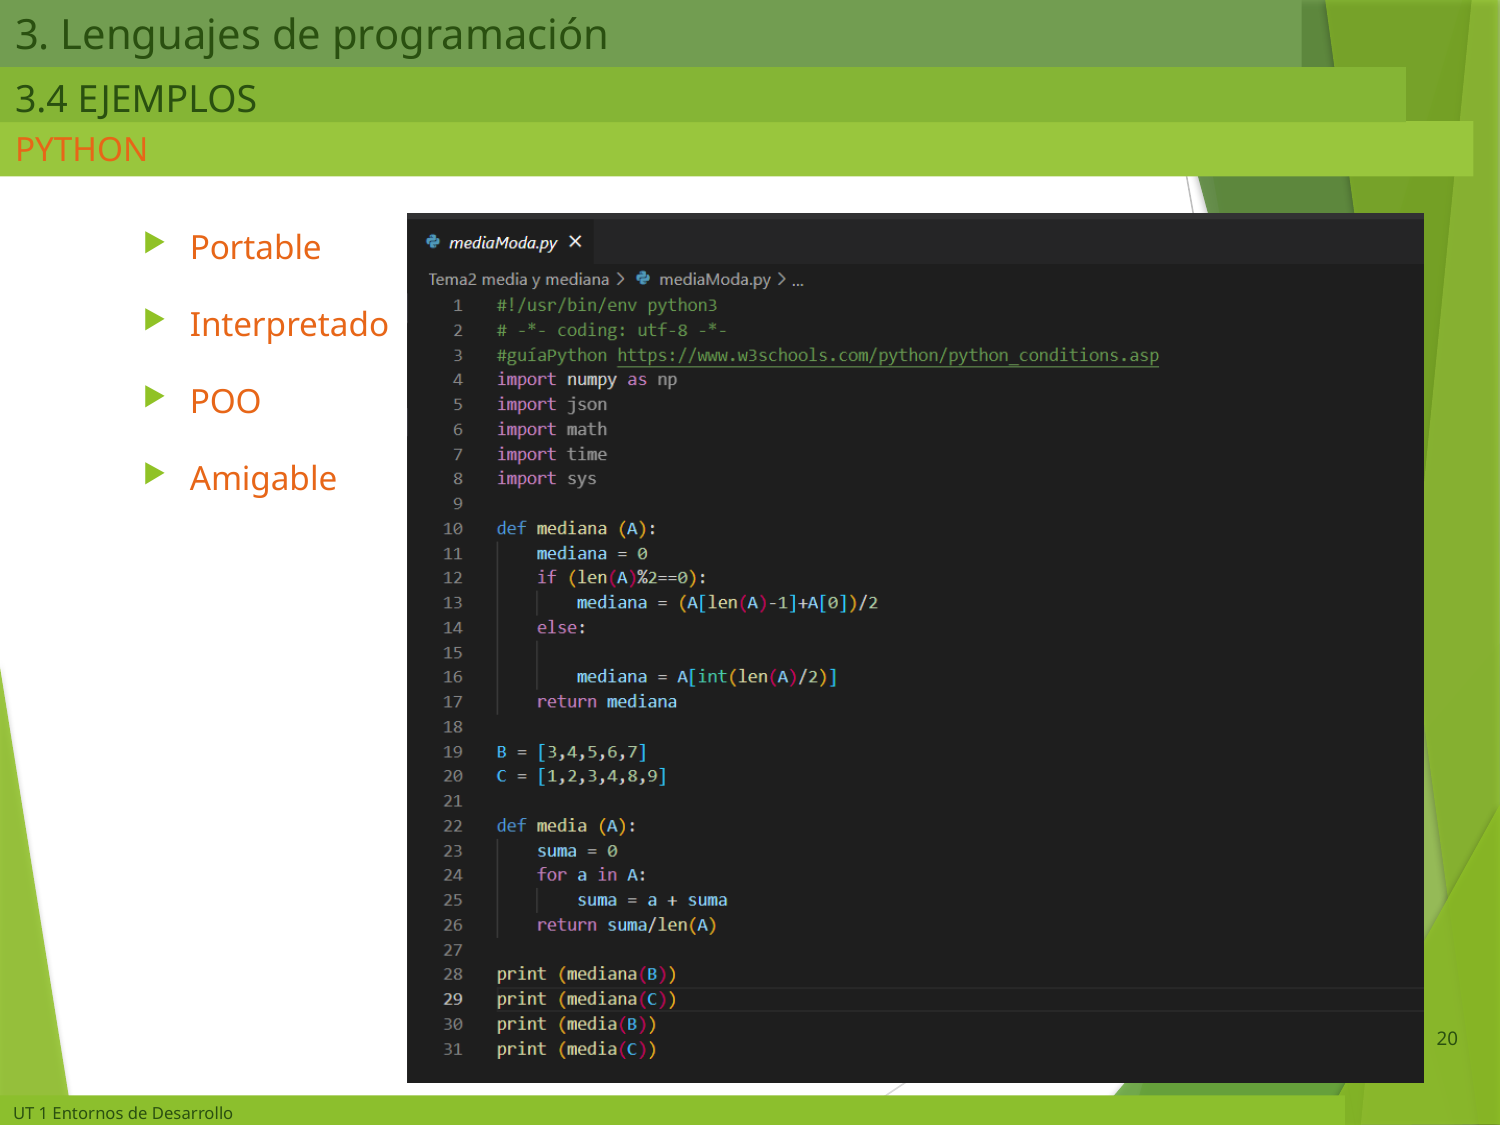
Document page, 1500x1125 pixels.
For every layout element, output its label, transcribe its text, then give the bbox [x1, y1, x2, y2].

list 3.4 EJEMPLOS [0, 67, 1406, 123]
picture [407, 212, 1424, 1083]
text_box Portable Interpretado POO Amigable [52, 214, 405, 1083]
title 3. Lenguajes de programación [0, 0, 1302, 67]
slide_number 20 [1427, 1009, 1474, 1070]
list PYTHON [0, 121, 1474, 177]
